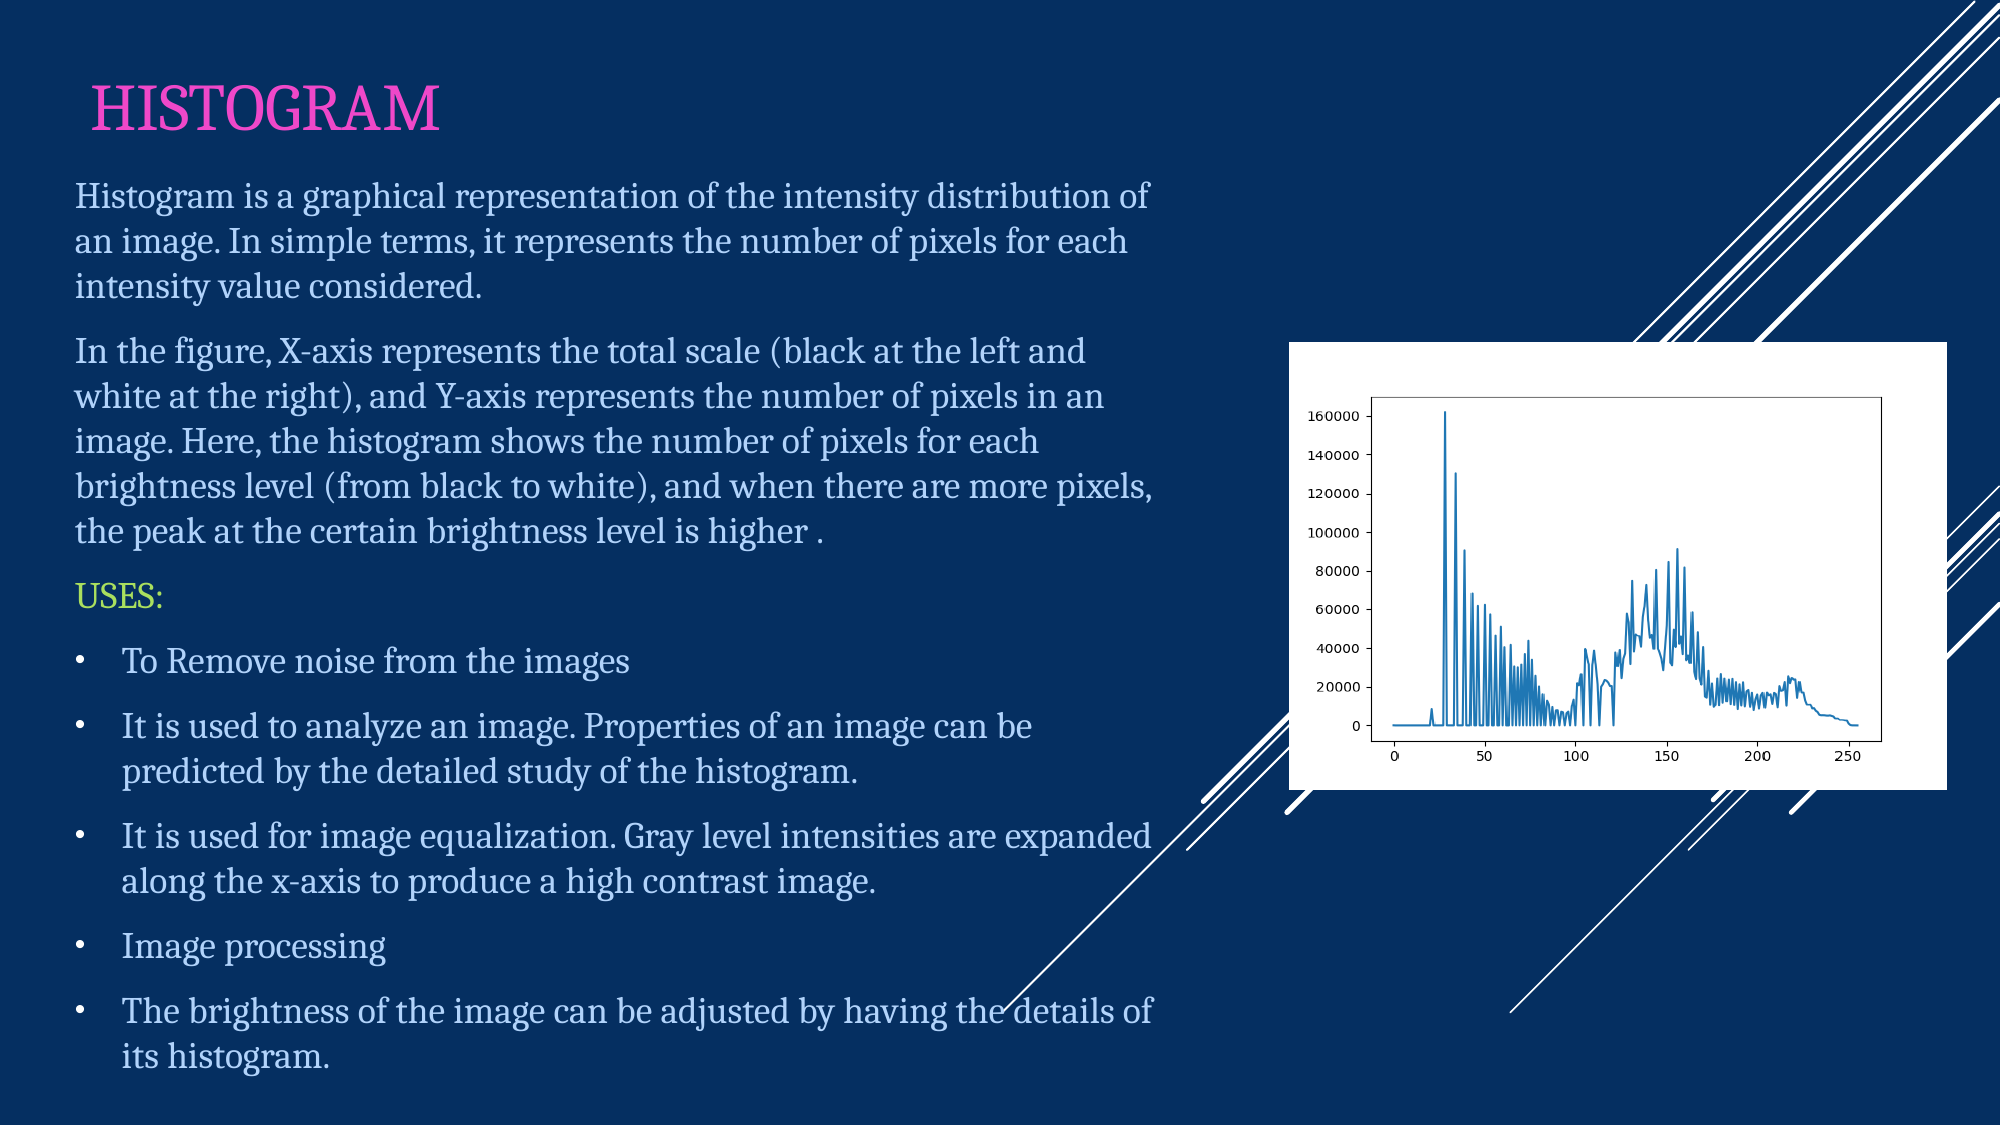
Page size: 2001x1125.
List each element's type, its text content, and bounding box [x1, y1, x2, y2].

picture [1289, 342, 1947, 790]
title Histogram [75, 61, 605, 152]
subtitle Histogram is a graphical representation of the intensity distribution of an image. In simple terms, it represents the number of pixels for each intensity value considered. In the figure, X-axis represents the total scale (black at the left and white at the right), and Y-axis represents the number of pixels in an image. Here, the histogram shows the number of pixels for each brightness level (from black to white), and when there are more pixels, the peak at the certain brightness level is higher . USES: To Remove noise from the images It is used to analyze an image. Properties of an image can be predicted by the detailed study of the histogram. It is used for image equalization. Gray level intensities are expanded along the x-axis to produce a high contrast image. Image processing The brightness of the image can be adjusted by having the details of its histogram. [59, 163, 1190, 1125]
